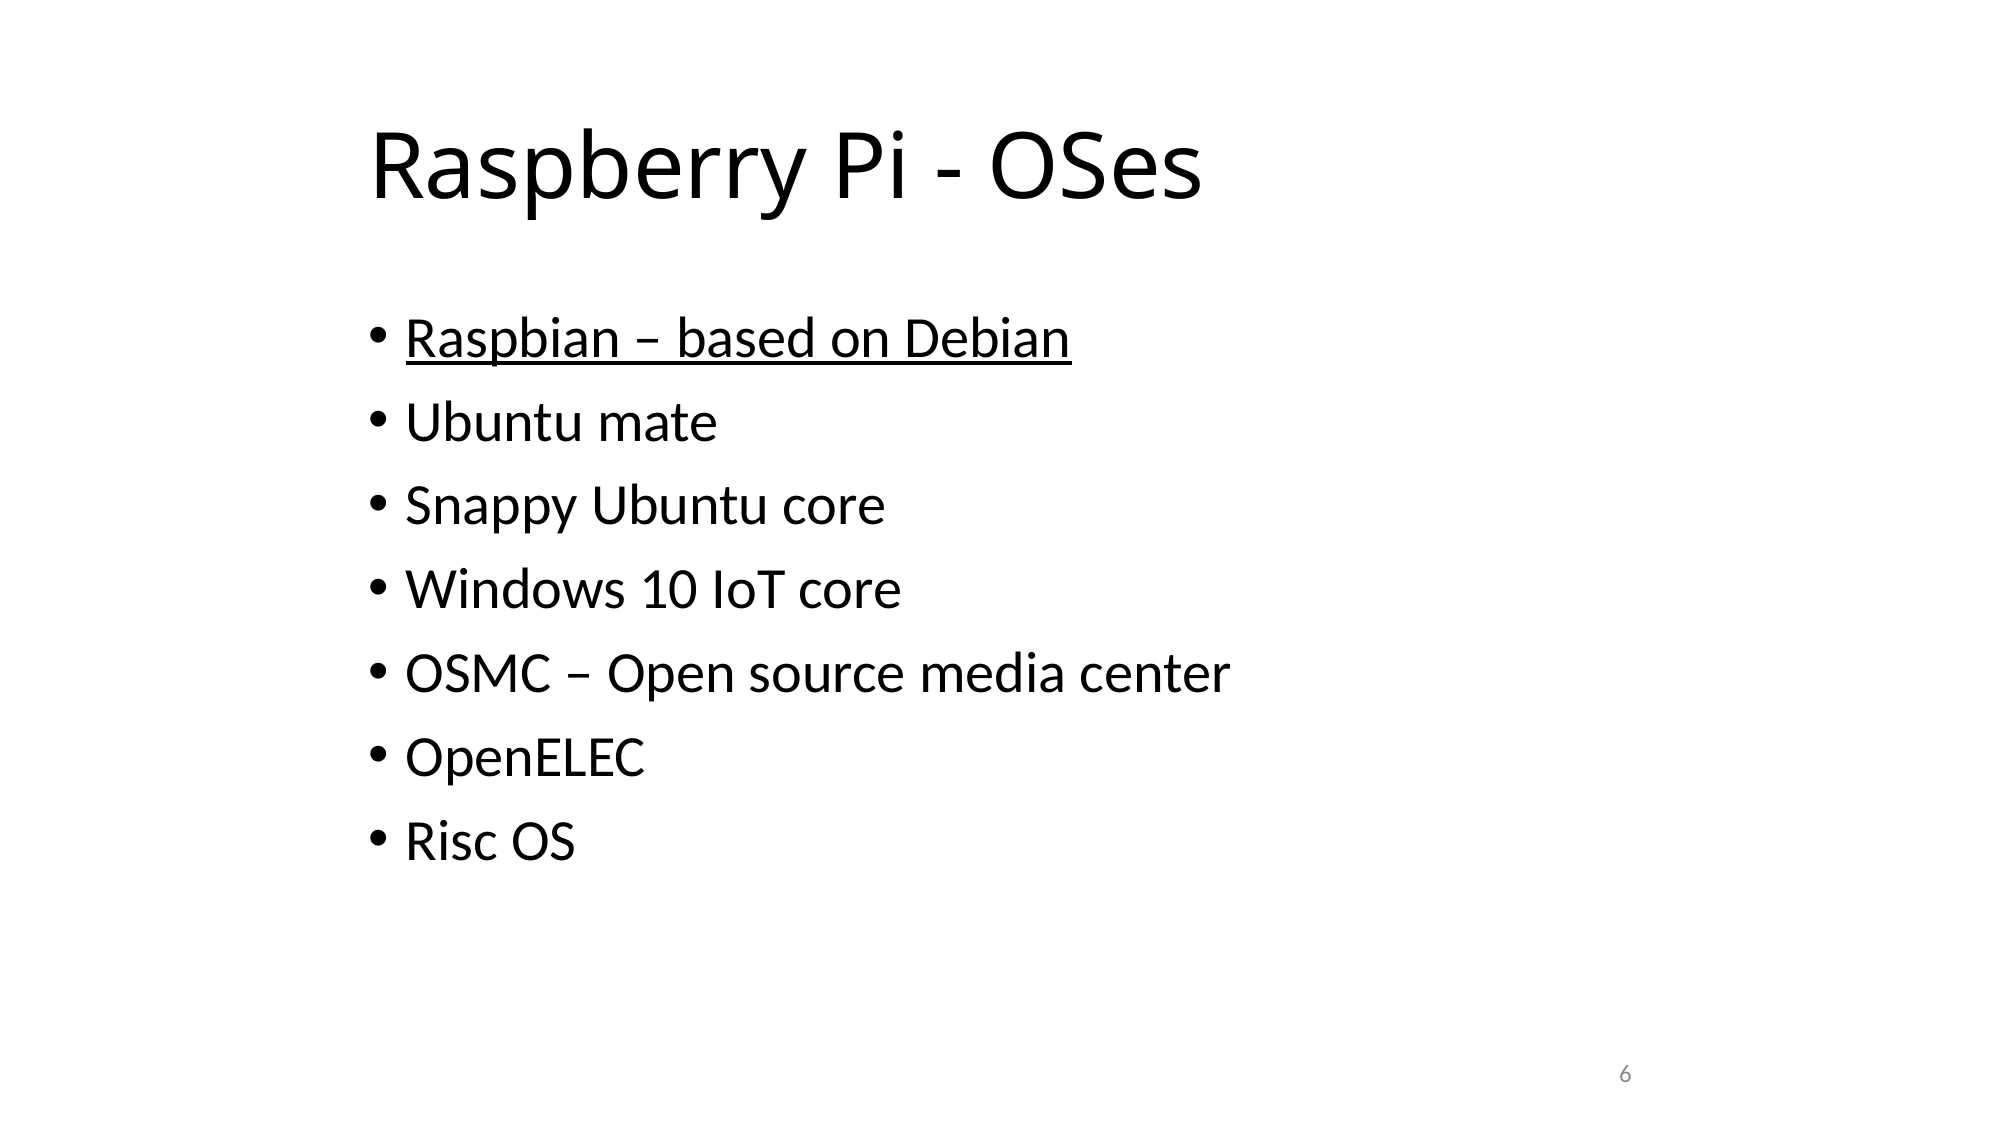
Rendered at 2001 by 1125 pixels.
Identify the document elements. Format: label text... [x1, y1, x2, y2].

title Raspberry Pi - OSes [353, 59, 1647, 278]
list Raspbian – based on Debian Ubuntu mate Snappy Ubuntu core Windows 10 IoT core OSMC – Open source media center OpenELEC Risc OS [353, 299, 1647, 1014]
slide_number 6 [1309, 1042, 1647, 1103]
